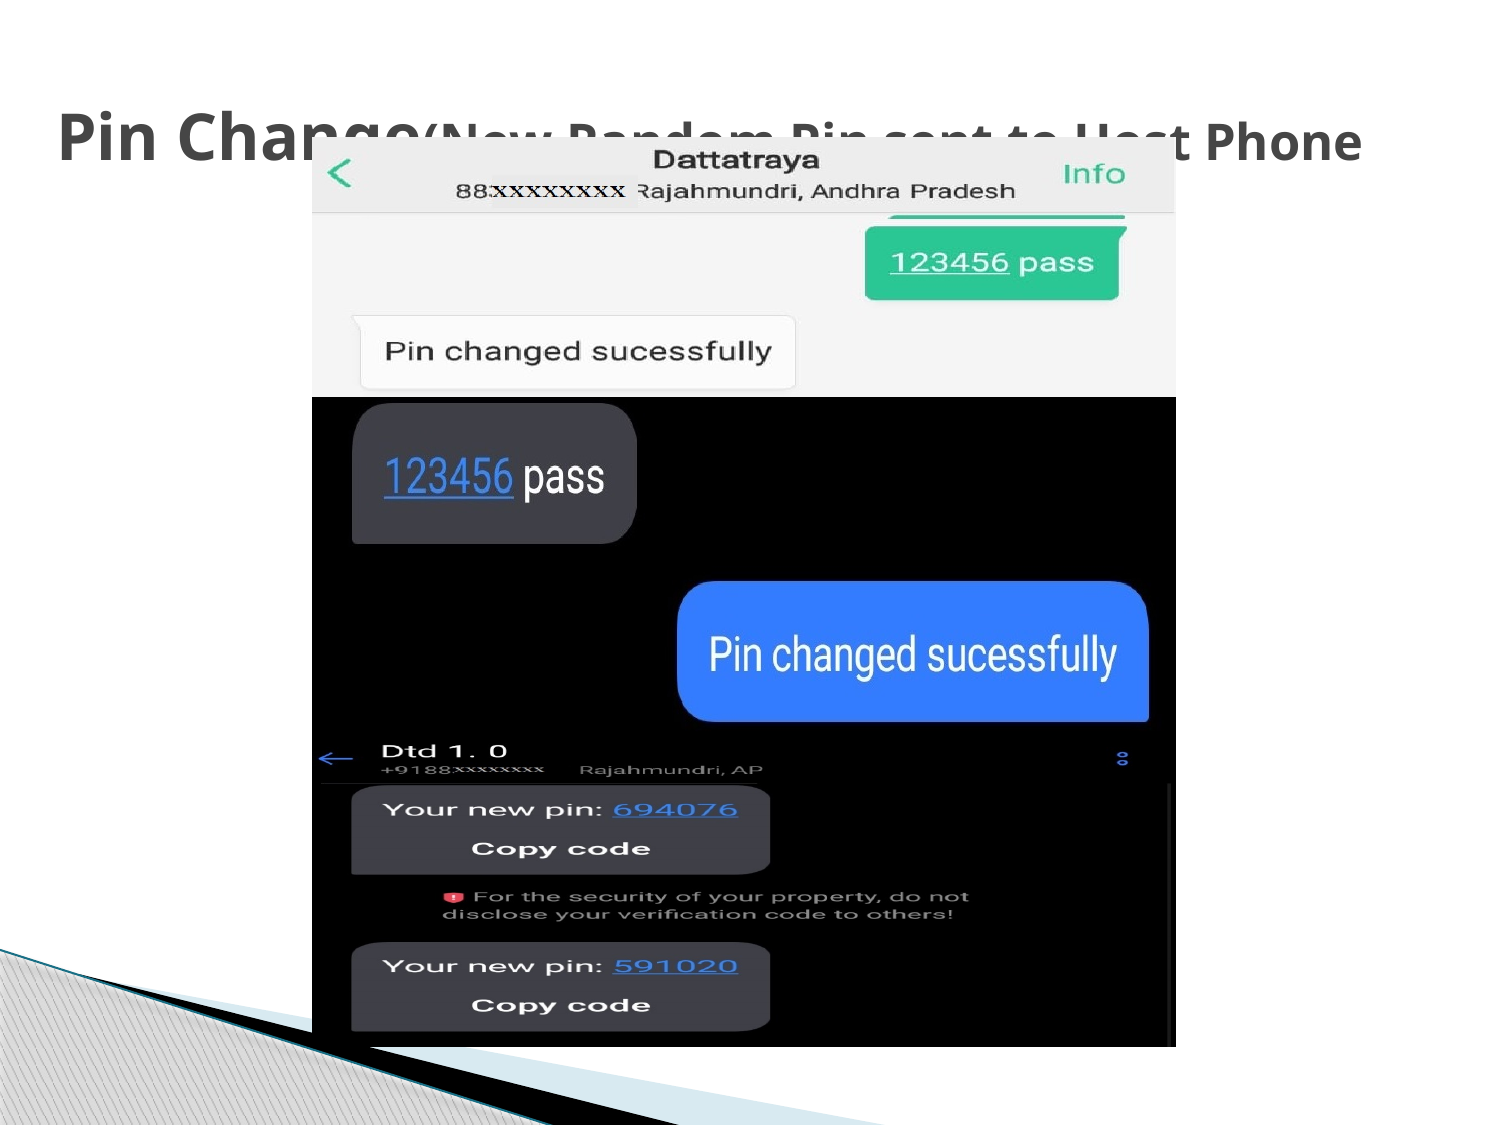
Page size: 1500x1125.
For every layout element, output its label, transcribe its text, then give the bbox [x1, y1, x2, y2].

picture [312, 739, 1176, 1047]
title Pin Change(New Random Pin sent to Host Phone [41, 79, 1392, 268]
picture [312, 136, 1176, 396]
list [312, 396, 1176, 739]
